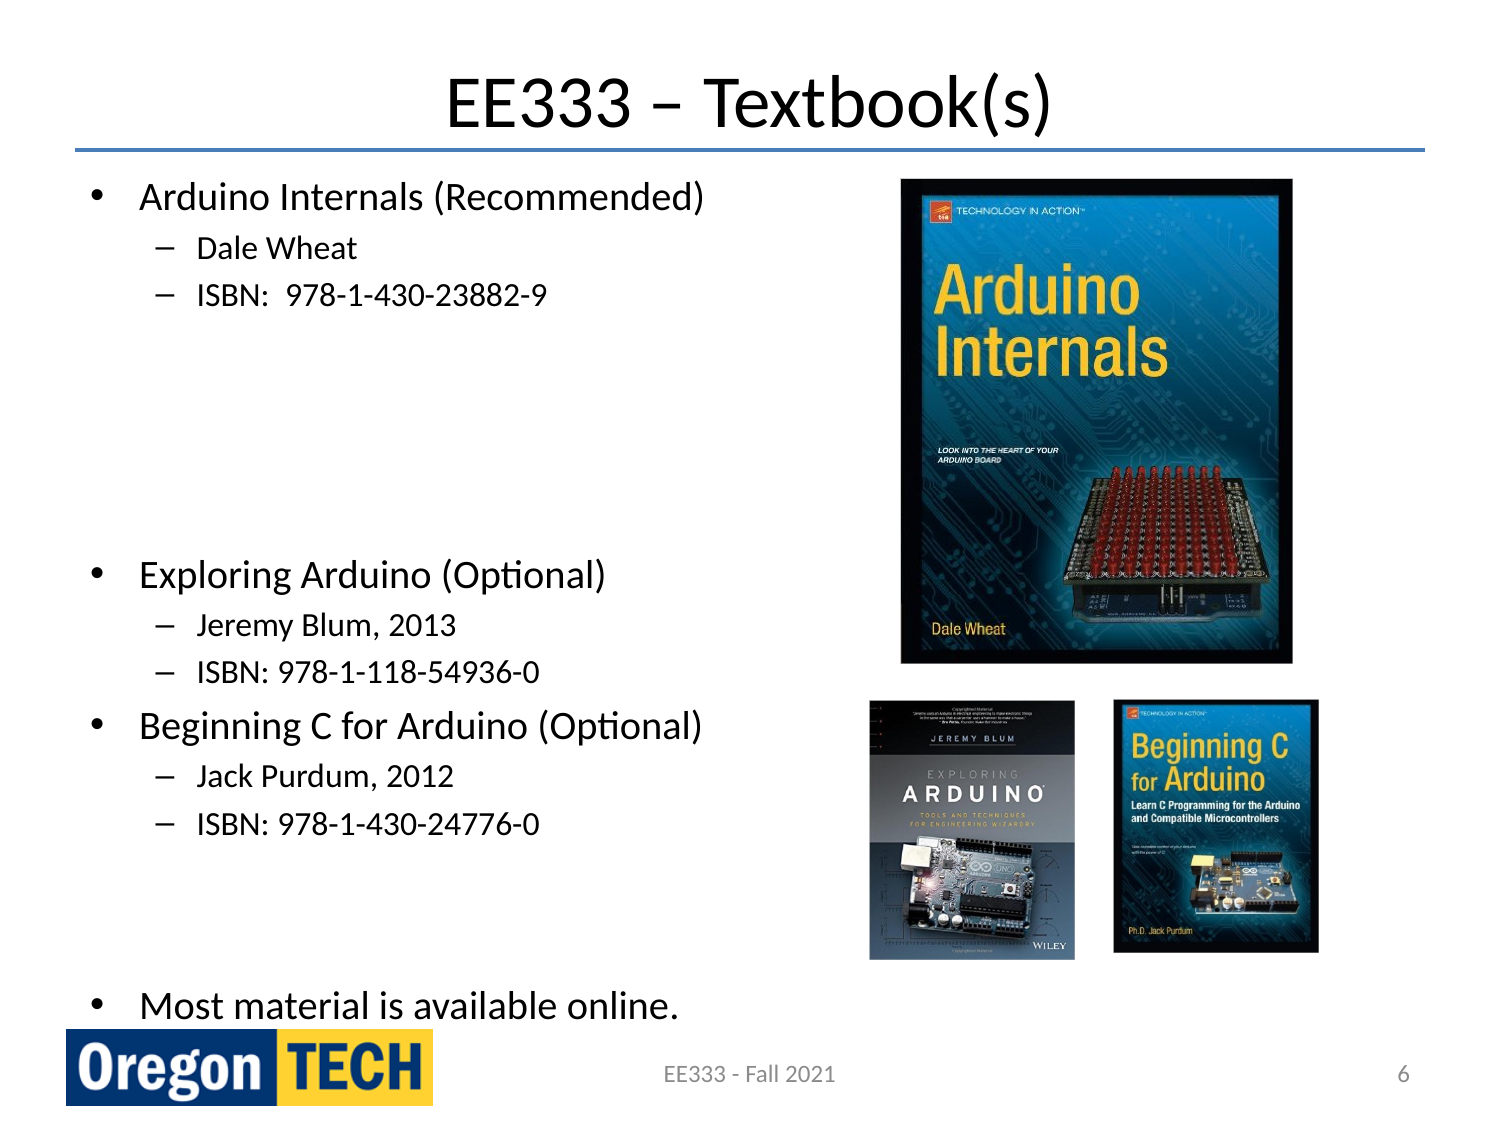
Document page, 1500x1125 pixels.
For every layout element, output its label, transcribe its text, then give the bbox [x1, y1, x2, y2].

list Arduino Internals (Recommended) Dale Wheat ISBN: 978-1-430-23882-9 Exploring Arduino (Optional) Jeremy Blum, 2013 ISBN: 978-1-118-54936-0 Beginning C for Arduino (Optional) Jack Purdum, 2012 ISBN: 978-1-430-24776-0 Most material is available online. [75, 162, 1425, 1038]
picture [1113, 699, 1319, 953]
footer EE333 - Fall 2021 [512, 1042, 988, 1103]
slide_number 6 [1074, 1042, 1425, 1103]
picture [66, 1029, 433, 1106]
picture [899, 178, 1294, 664]
picture [868, 699, 1076, 960]
title EE333 – Textbook(s) [75, 45, 1425, 150]
